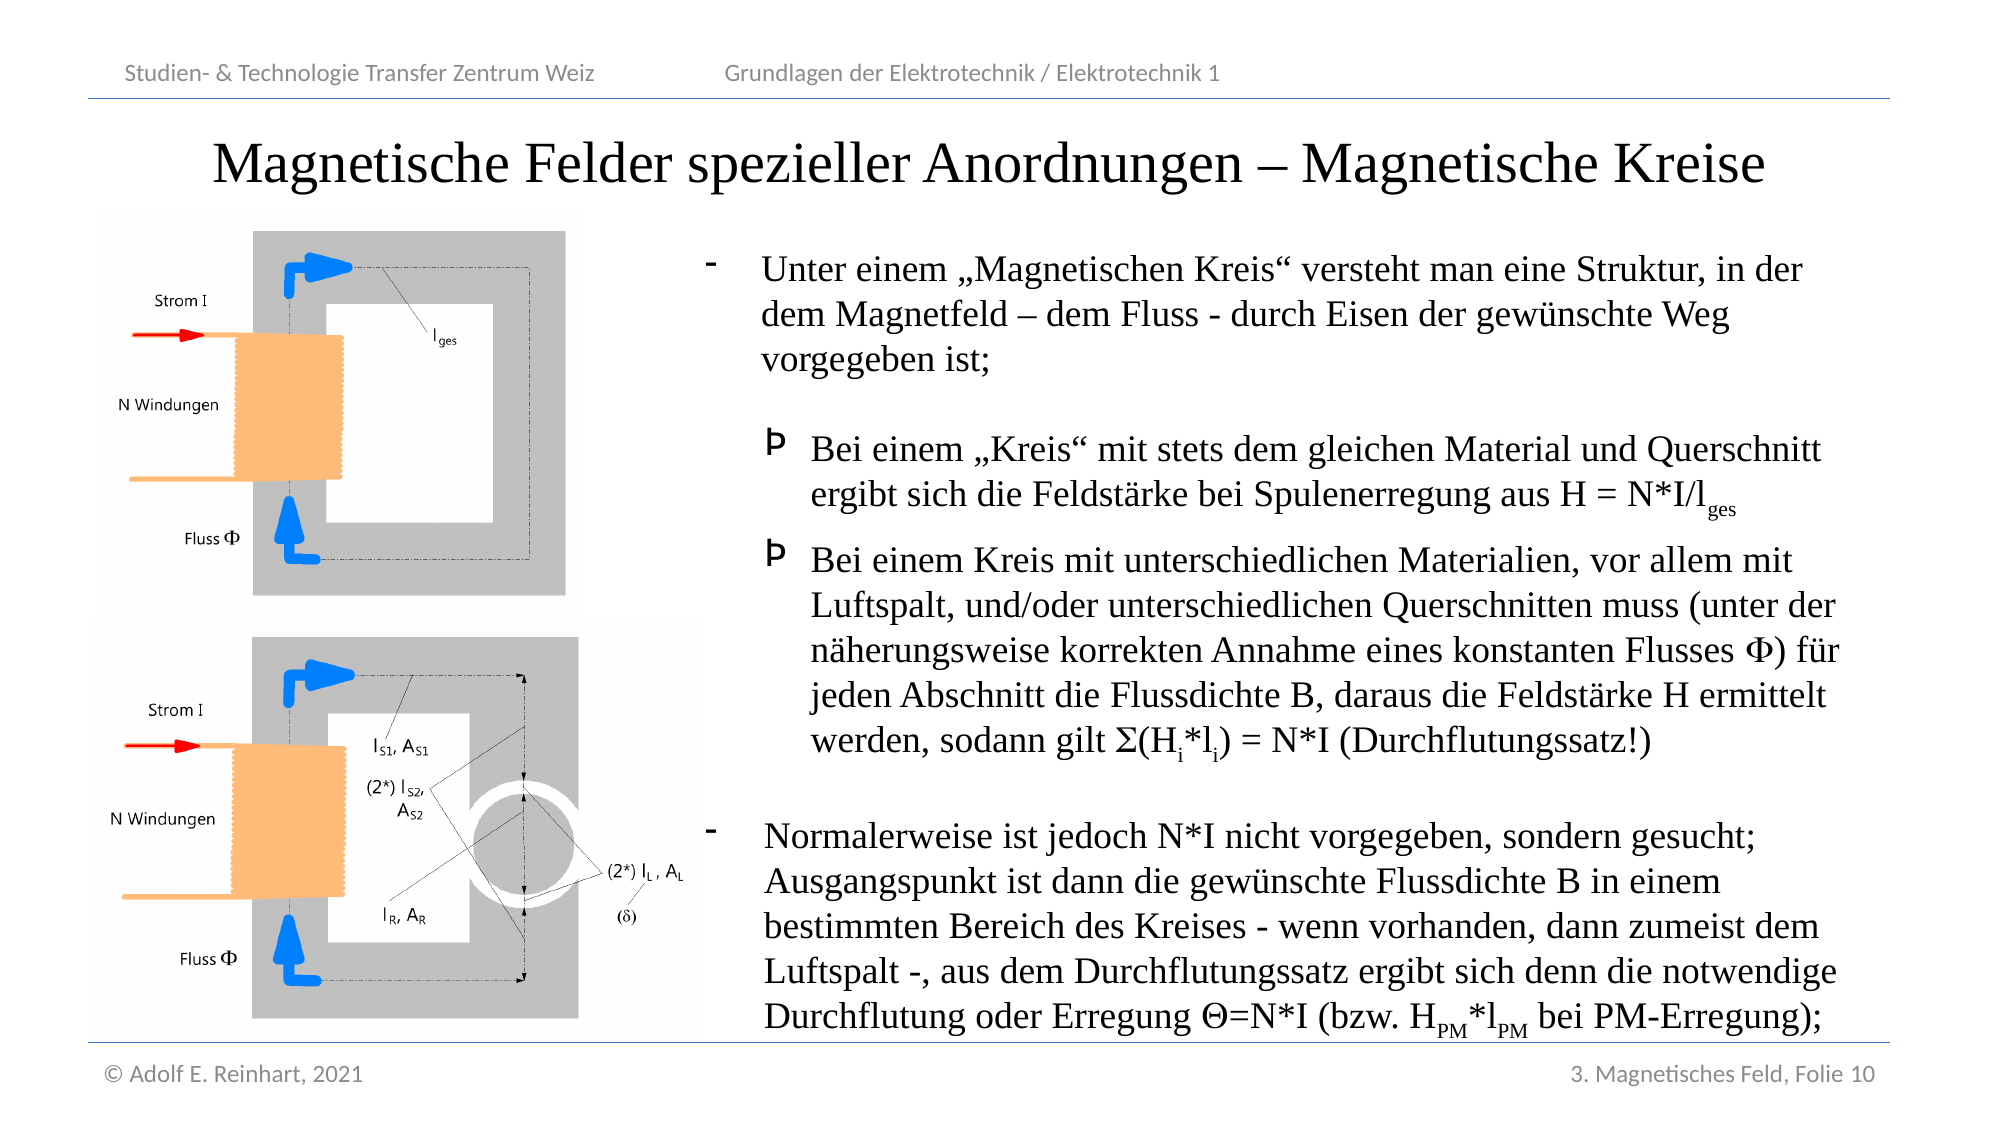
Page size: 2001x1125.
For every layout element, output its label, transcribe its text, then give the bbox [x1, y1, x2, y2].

slide_number 3. Magnetisches Feld, Folie 10 [1358, 1043, 1891, 1103]
text_box Magnetische Felder spezieller Anordnungen – Magnetische Kreise [88, 124, 1891, 237]
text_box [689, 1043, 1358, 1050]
text_box Unter einem „Magnetischen Kreis“ versteht man eine Struktur, in der dem Magnetfeld – dem Fluss - durch Eisen der gewünschte Weg vorgegeben ist; Bei einem „Kreis“ mit stets dem gleichen Material und Querschnitt ergibt sich die Feldstärke bei Spulenerregung aus H = N*I/lges Bei einem Kreis mit unterschiedlichen Materialien, vor allem mit Luftspalt, und/oder unterschiedlichen Querschnitten muss (unter der näherungsweise korrekten Annahme eines konstanten Flusses F) für jeden Abschnitt die Flussdichte B, daraus die Feldstärke H ermittelt werden, sodann gilt S(Hi*li) = N*I (Durchflutungssatz!) Normalerweise ist jedoch N*I nicht vorgegeben, sondern gesucht; Ausgangspunkt ist dann die gewünschte Flussdichte B in einem bestimmten Bereich des Kreises - wenn vorhanden, dann zumeist dem Luftspalt -, aus dem Durchflutungssatz ergibt sich denn die notwendige Durchflutung oder Erregung Q=N*I (bzw. HPM*lPM bei PM-Erregung); [689, 236, 1891, 1042]
footer © Adolf E. Reinhart, 2021 [88, 1043, 1338, 1103]
text_box Studien- & Technologie Transfer Zentrum Weiz Grundlagen der Elektrotechnik / Elektrotechnik 1 [109, 41, 1891, 98]
picture [88, 210, 705, 1040]
